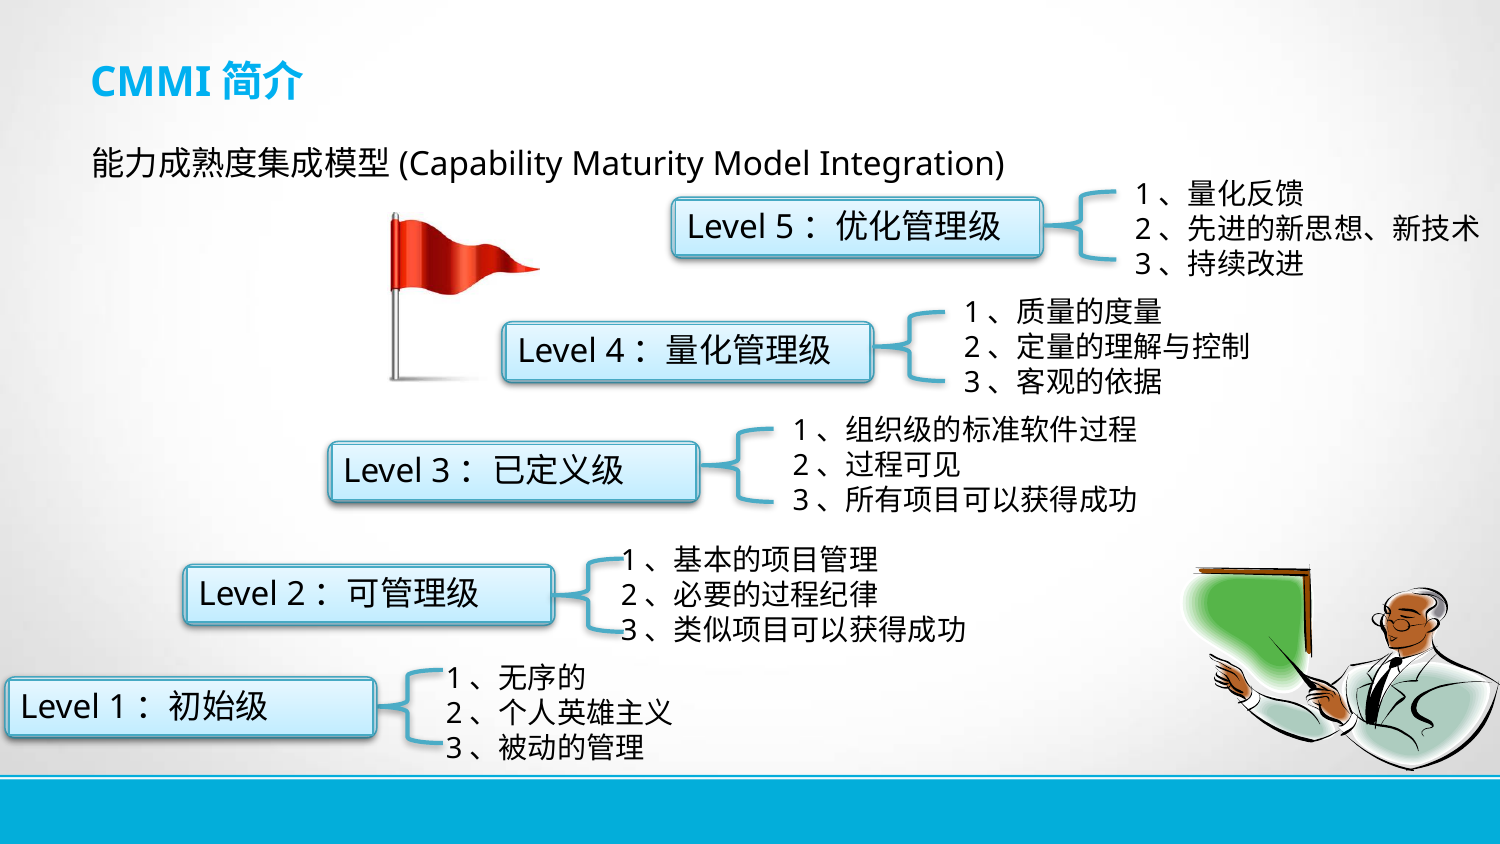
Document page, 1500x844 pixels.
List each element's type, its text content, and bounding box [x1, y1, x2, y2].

text_box [382, 668, 429, 745]
picture [0, 0, 1500, 774]
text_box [327, 441, 701, 503]
title CMMI简介 [75, 33, 1425, 127]
text_box [880, 309, 946, 384]
text_box 1、组织级的标准软件过程 2、过程可见 3、所有项目可以获得成功 [776, 420, 1260, 508]
text_box 能力成熟度集成模型(Capability Maturity Model Integration) [76, 114, 1400, 188]
text_box 1、质量的度量 2、定量的理解与控制 3、客观的依据 [947, 302, 1431, 390]
text_box [559, 557, 604, 633]
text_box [671, 196, 1044, 259]
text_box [182, 564, 556, 626]
text_box [704, 426, 774, 505]
text_box 1、量化反馈 2、先进的新思想、新技术 3、持续改进 [1118, 184, 1500, 272]
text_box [4, 676, 378, 739]
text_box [501, 321, 875, 383]
text_box [1049, 189, 1117, 262]
text_box 1、基本的项目管理 2、必要的过程纪律 3、类似项目可以获得成功 [604, 550, 1088, 638]
text_box 1、无序的 2、个人英雄主义 3、被动的管理 [429, 668, 913, 756]
